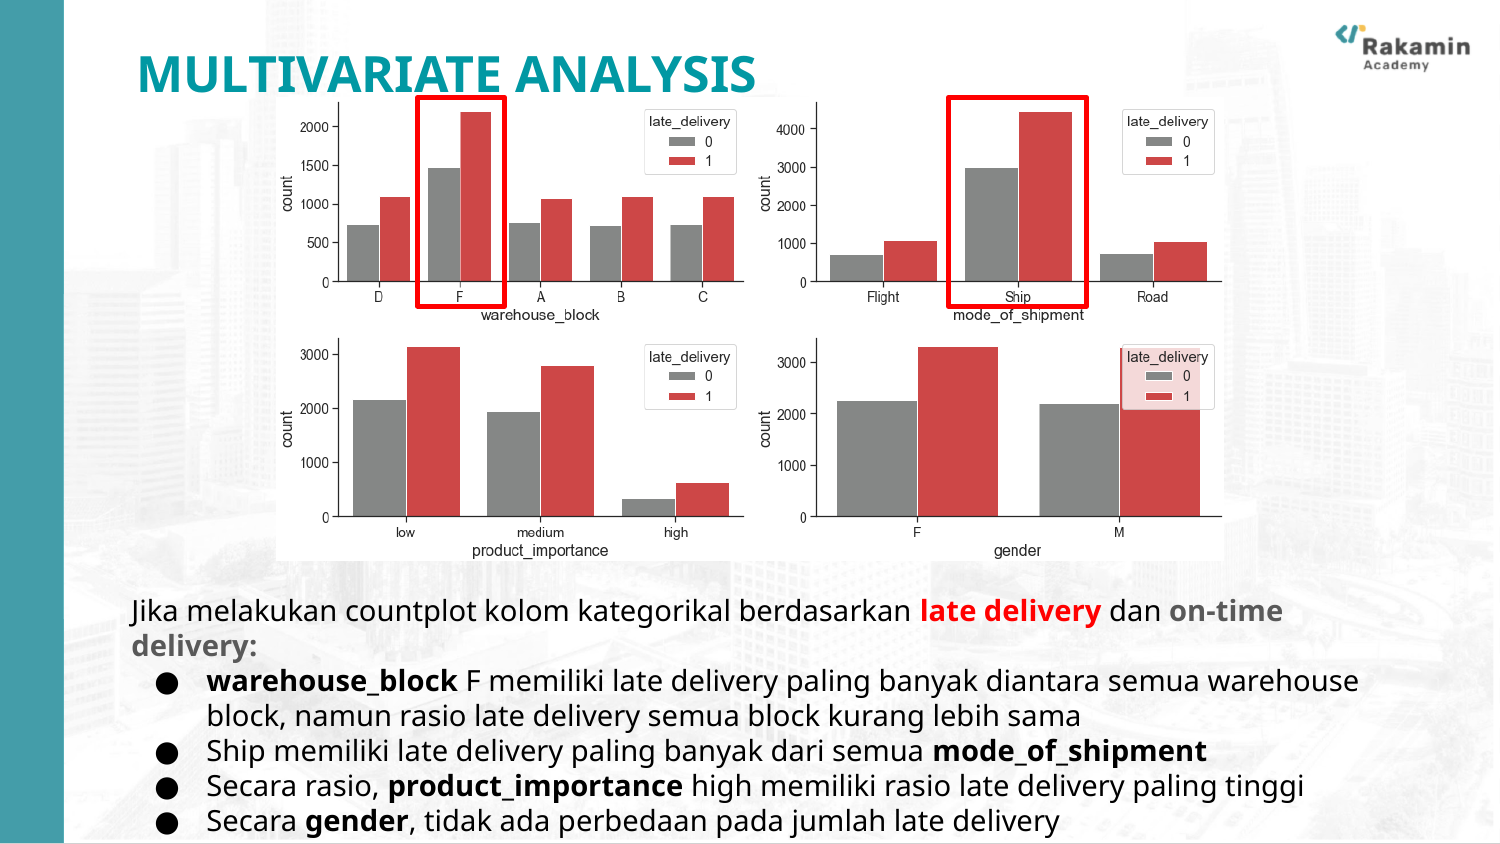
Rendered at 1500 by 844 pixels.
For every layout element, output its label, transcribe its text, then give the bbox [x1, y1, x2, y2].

text_box MULTIVARIATE ANALYSIS [124, 35, 1030, 109]
picture [0, 0, 1500, 844]
text_box [122, 570, 1401, 636]
text_box Jika melakukan countplot kolom kategorikal berdasarkan late delivery dan on-time delivery: warehouse_block F memiliki late delivery paling banyak diantara semua warehouse block, namun rasio late delivery semua block kurang lebih sama Ship memiliki late delivery paling banyak dari semua mode_of_shipment Secara rasio, product_importance high memiliki rasio late delivery paling tinggi Secara gender, tidak ada perbedaan pada jumlah late delivery [116, 577, 1384, 844]
